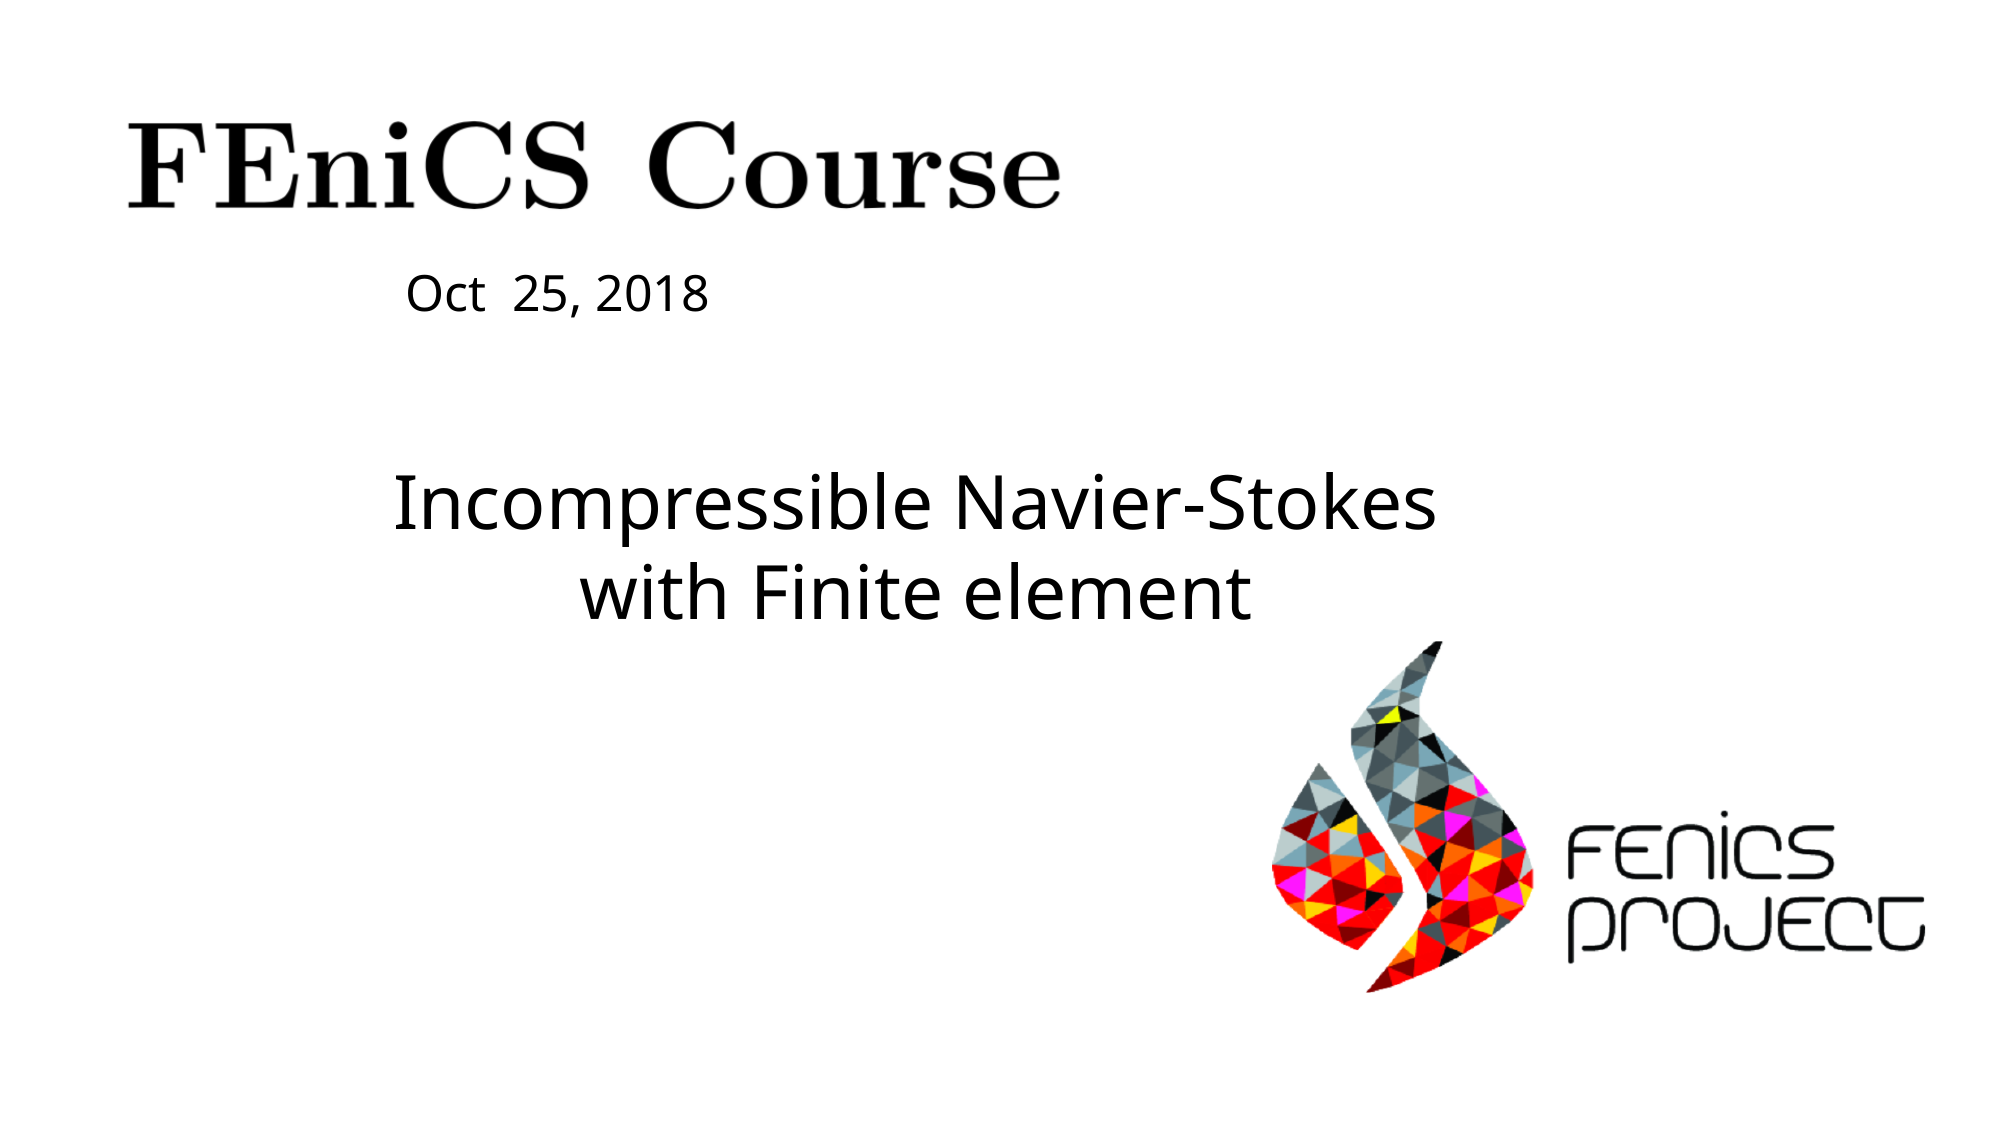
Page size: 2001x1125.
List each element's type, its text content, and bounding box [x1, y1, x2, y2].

picture [1220, 593, 1954, 1045]
text_box Oct 25, 2018 [0, 253, 1116, 330]
text_box Incompressible Navier-Stokes with Finite element [203, 446, 1629, 642]
picture [111, 91, 1091, 255]
